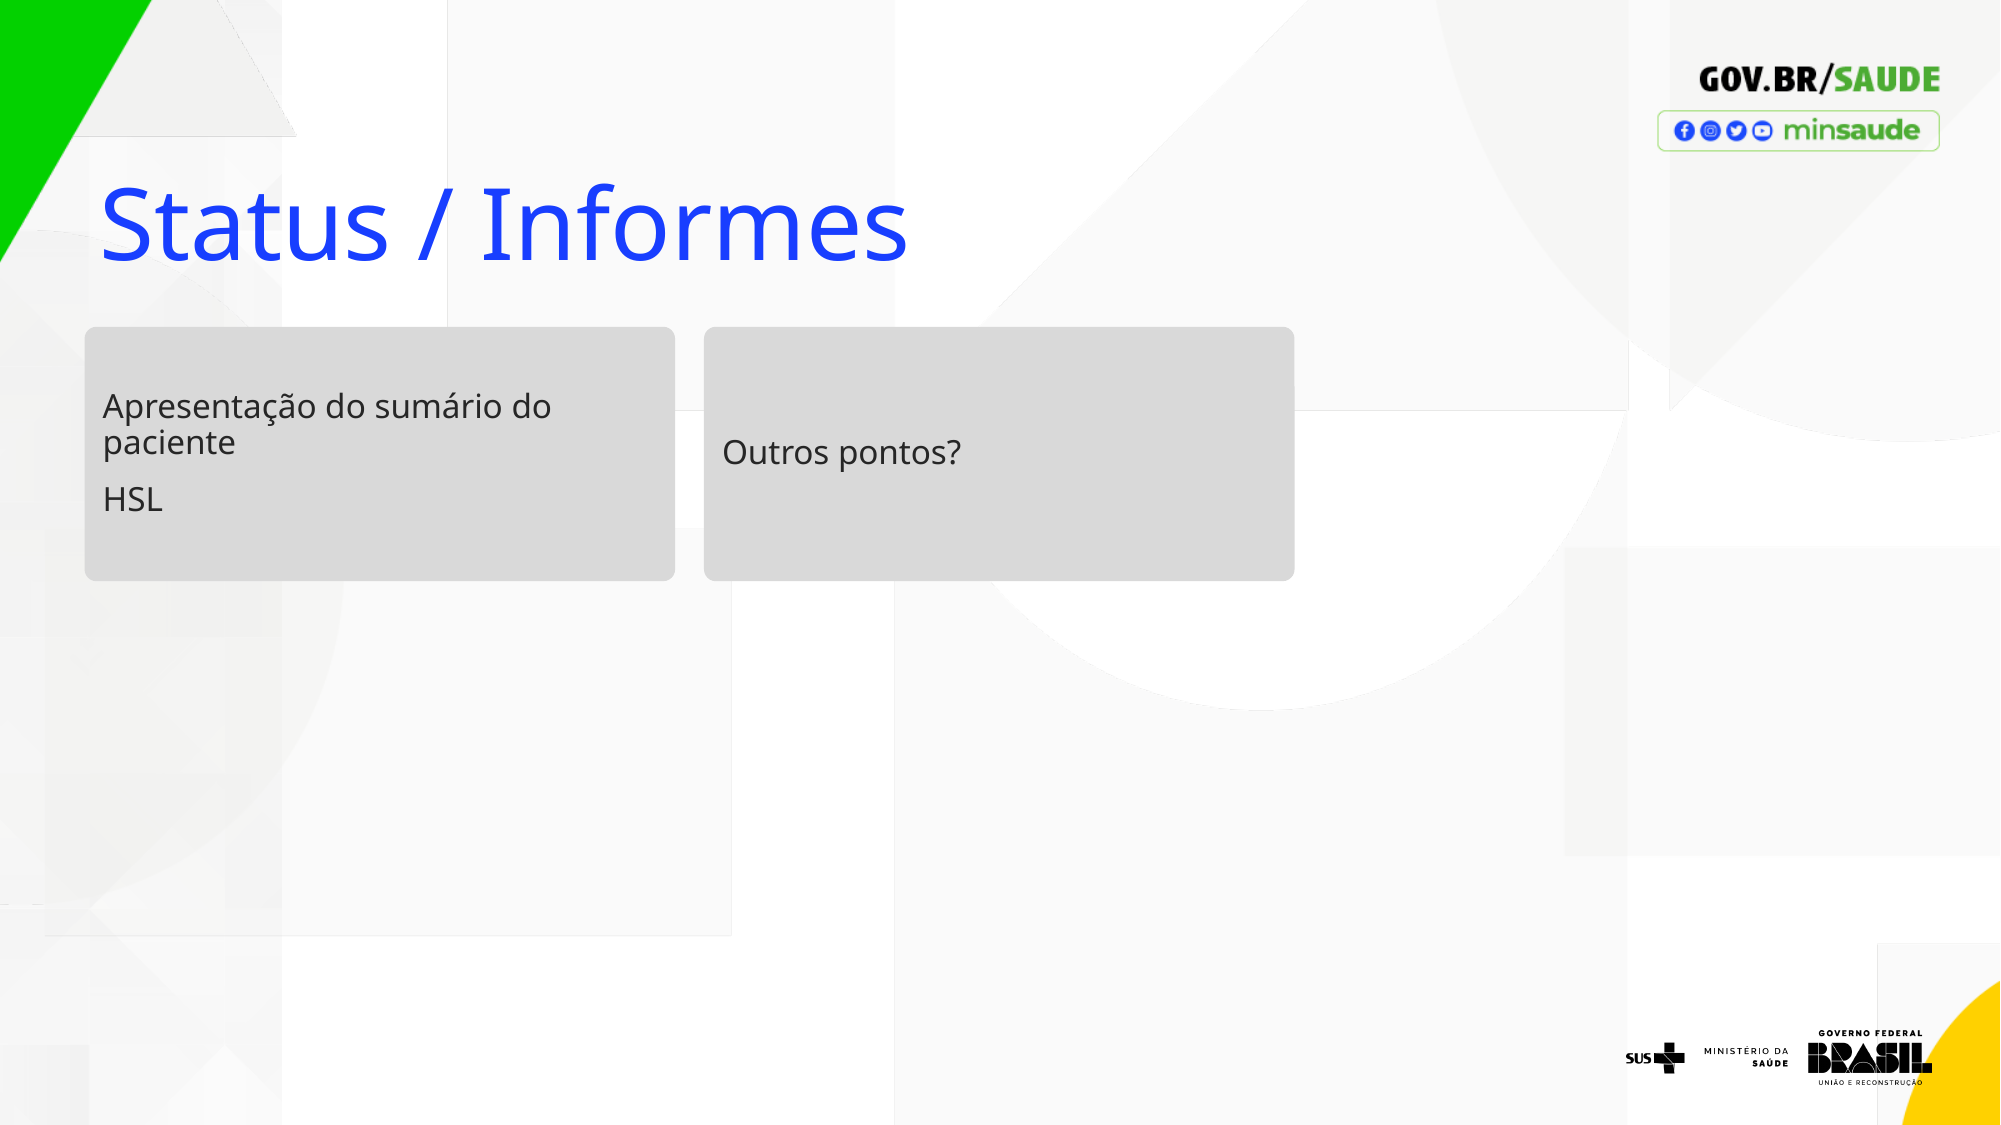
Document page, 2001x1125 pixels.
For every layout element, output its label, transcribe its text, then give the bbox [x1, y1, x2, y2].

text_box Apresentação do sumário do paciente HSL [83, 325, 677, 583]
text_box Outros pontos? [702, 325, 1296, 583]
picture [0, 0, 2000, 1125]
list Status / Informes [84, 166, 1394, 264]
